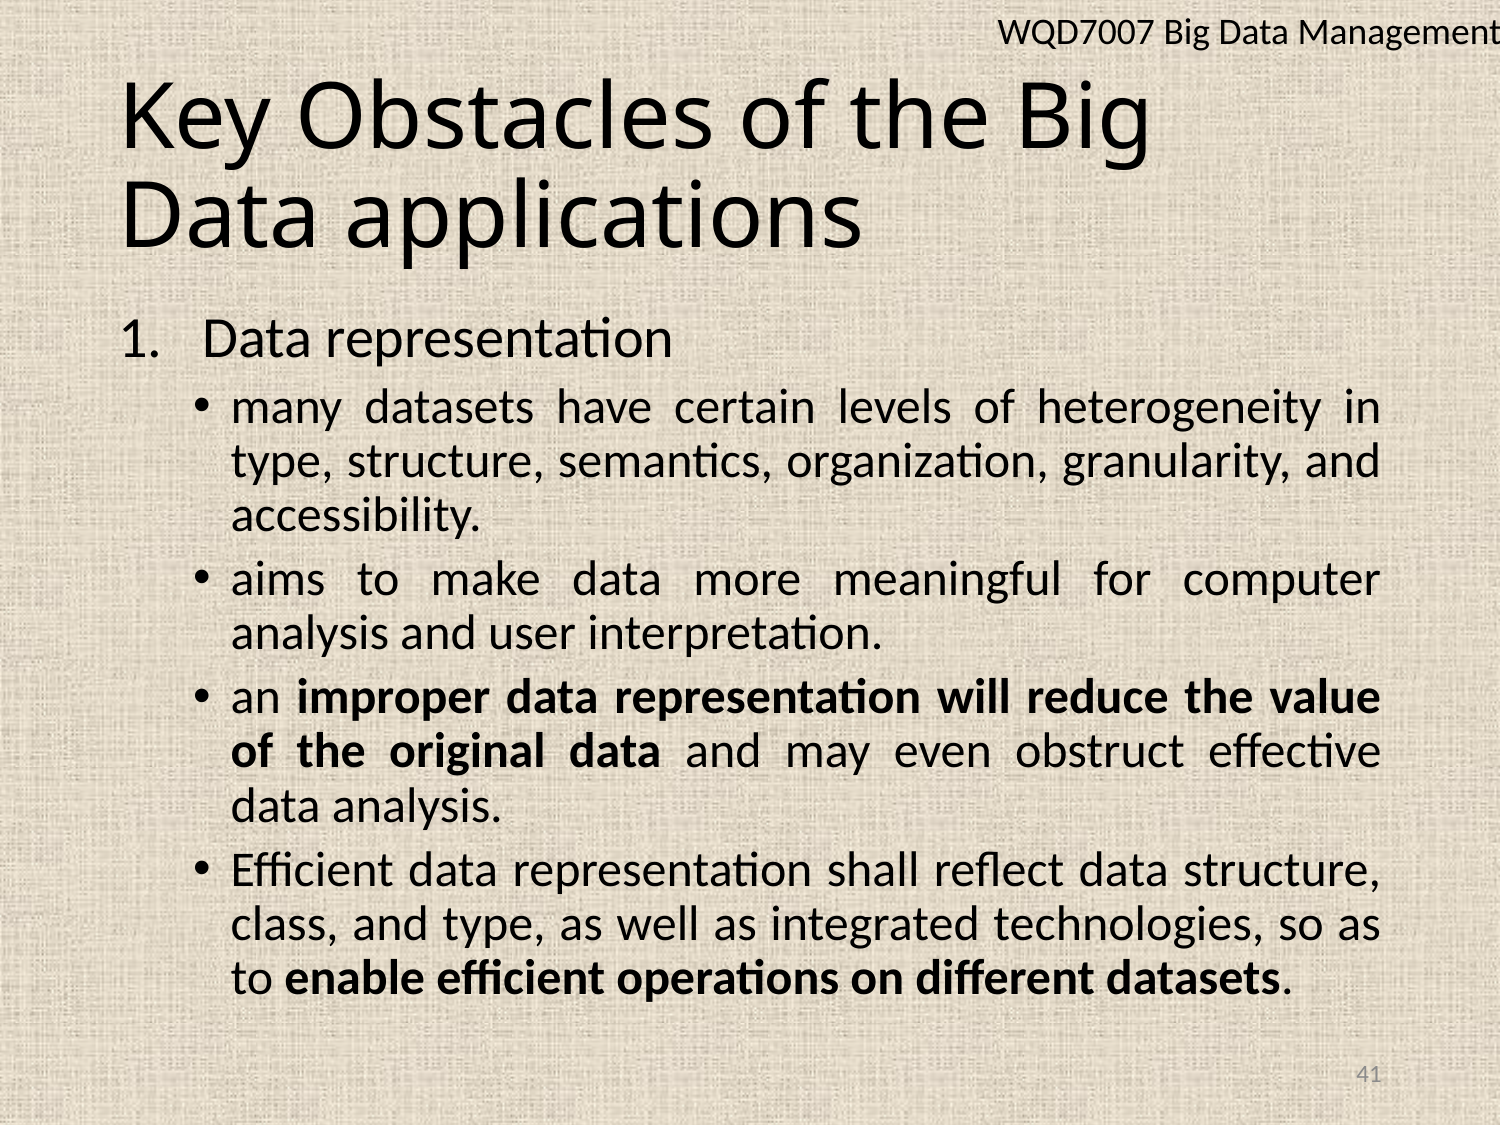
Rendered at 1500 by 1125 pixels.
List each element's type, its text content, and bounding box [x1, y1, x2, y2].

text_box WQD7007 Big Data Management [982, 0, 1500, 60]
list Data representation many datasets have certain levels of heterogeneity in type, structure, semantics, organization, granularity, and accessibility. aims to make data more meaningful for computer analysis and user interpretation. an improper data representation will reduce the value of the original data and may even obstruct effective data analysis. Efficient data representation shall reflect data structure, class, and type, as well as integrated technologies, so as to enable efficient operations on different datasets. [103, 299, 1397, 1014]
slide_number 41 [1059, 1042, 1397, 1103]
title Key Obstacles of the Big Data applications [103, 59, 1397, 278]
